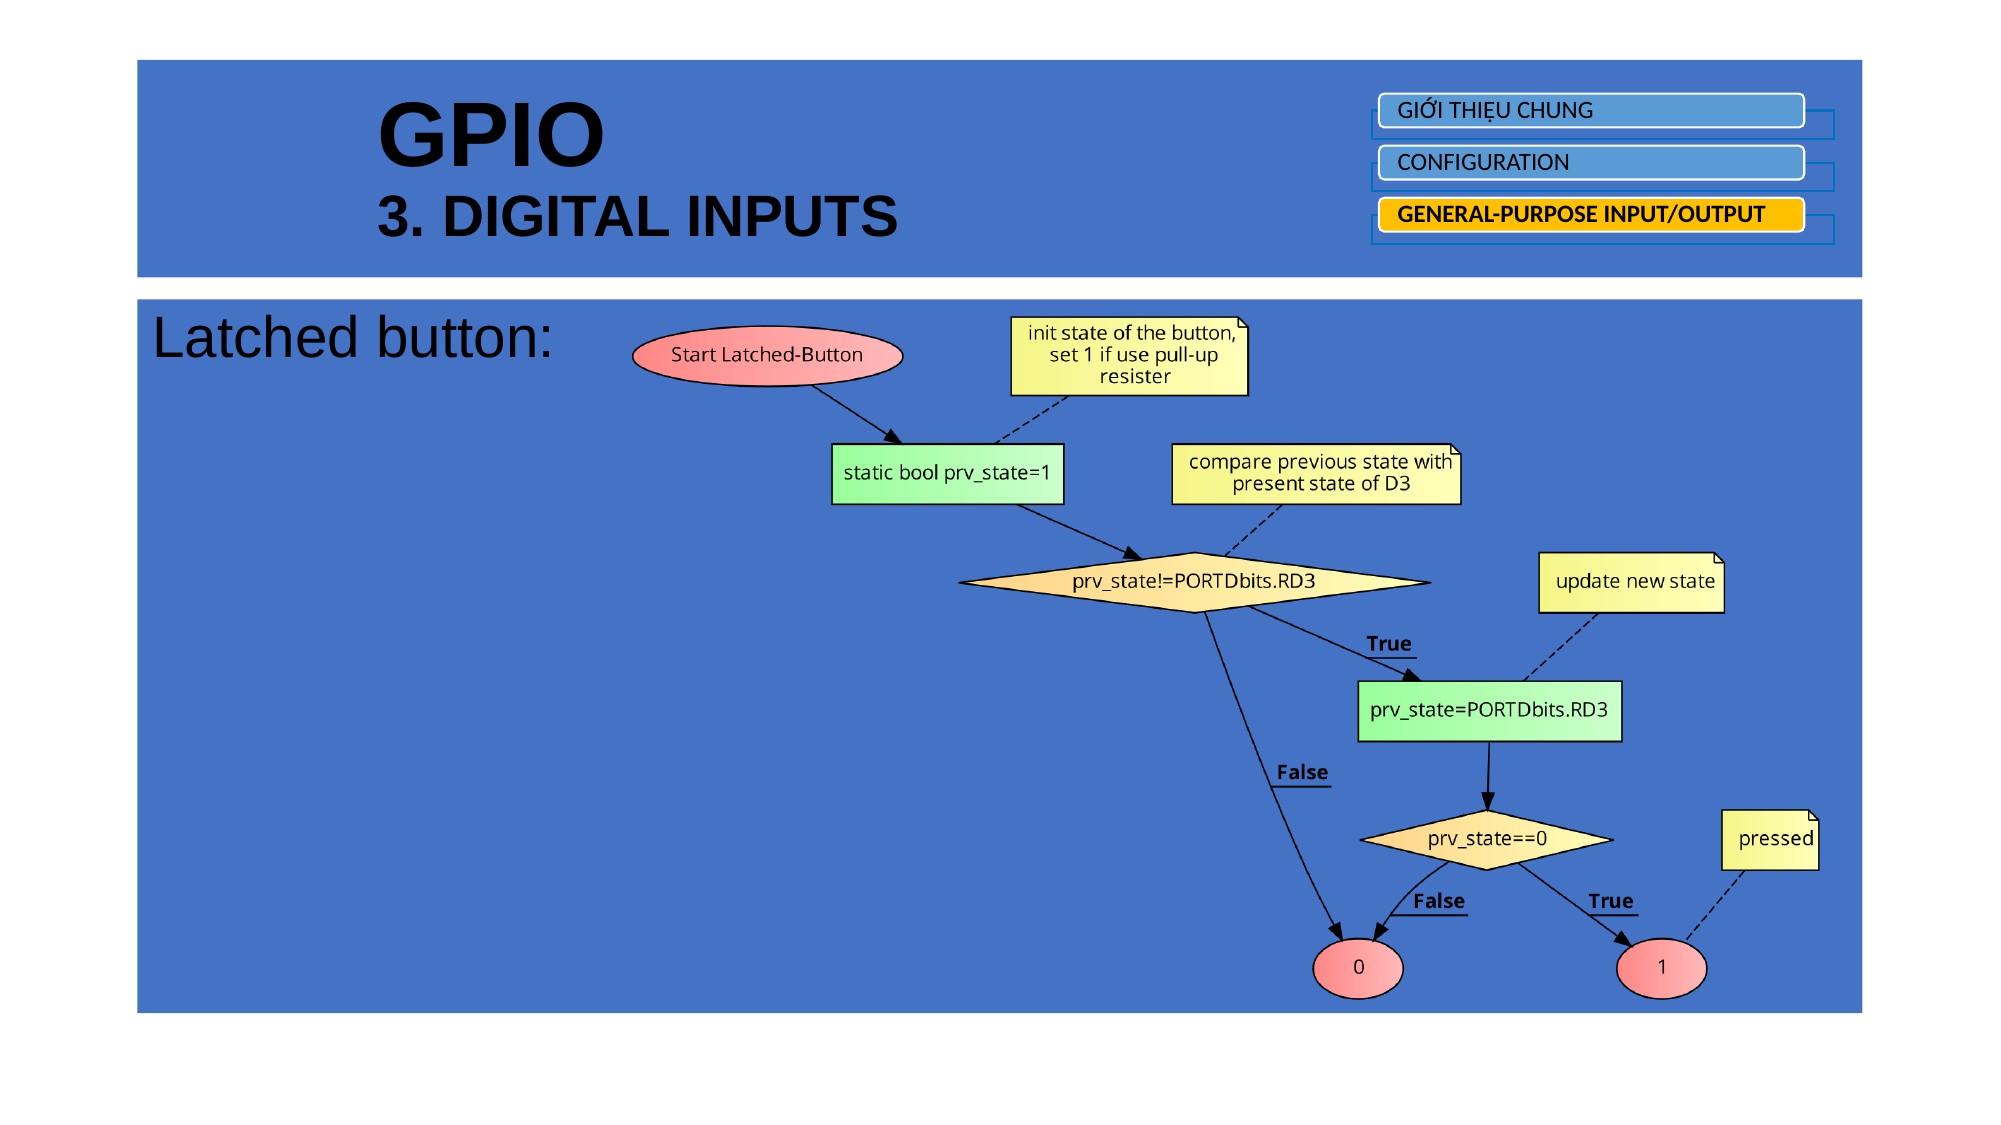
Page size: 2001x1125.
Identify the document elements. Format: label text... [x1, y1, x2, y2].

list Latched button: [137, 299, 1863, 1014]
picture [625, 310, 1835, 1015]
title GPIO 3. DIGITAL INPUTS [137, 59, 1863, 278]
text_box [1371, 93, 1835, 244]
